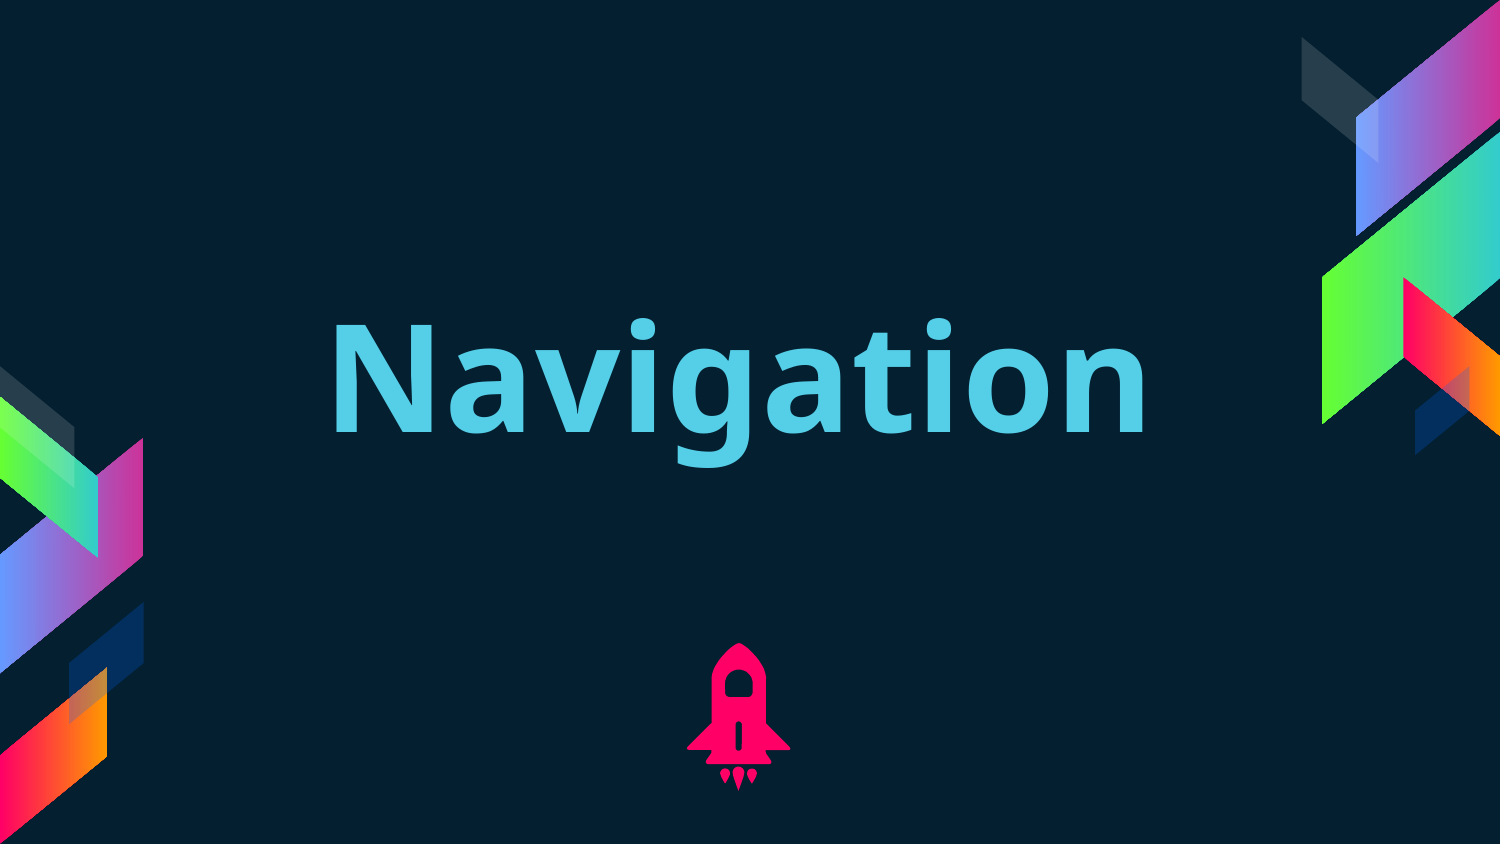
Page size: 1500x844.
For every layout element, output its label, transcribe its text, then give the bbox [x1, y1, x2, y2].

title Navigation [135, 282, 1342, 478]
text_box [681, 662, 797, 778]
